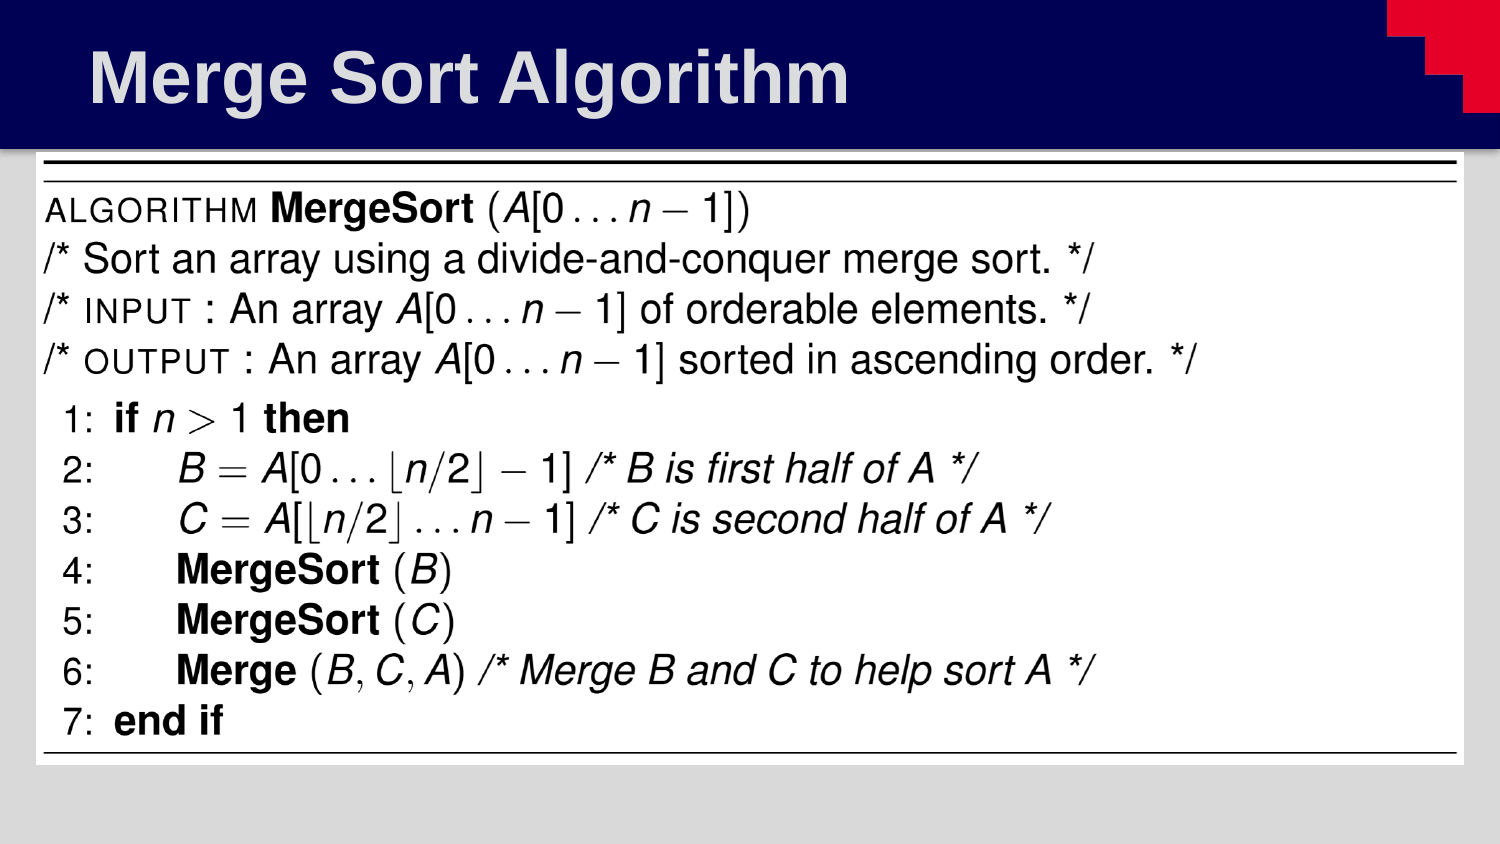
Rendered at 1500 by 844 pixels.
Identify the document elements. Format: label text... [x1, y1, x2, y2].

picture [35, 152, 1465, 765]
title Merge Sort Algorithm [0, 0, 1356, 150]
picture [1387, 0, 1500, 113]
